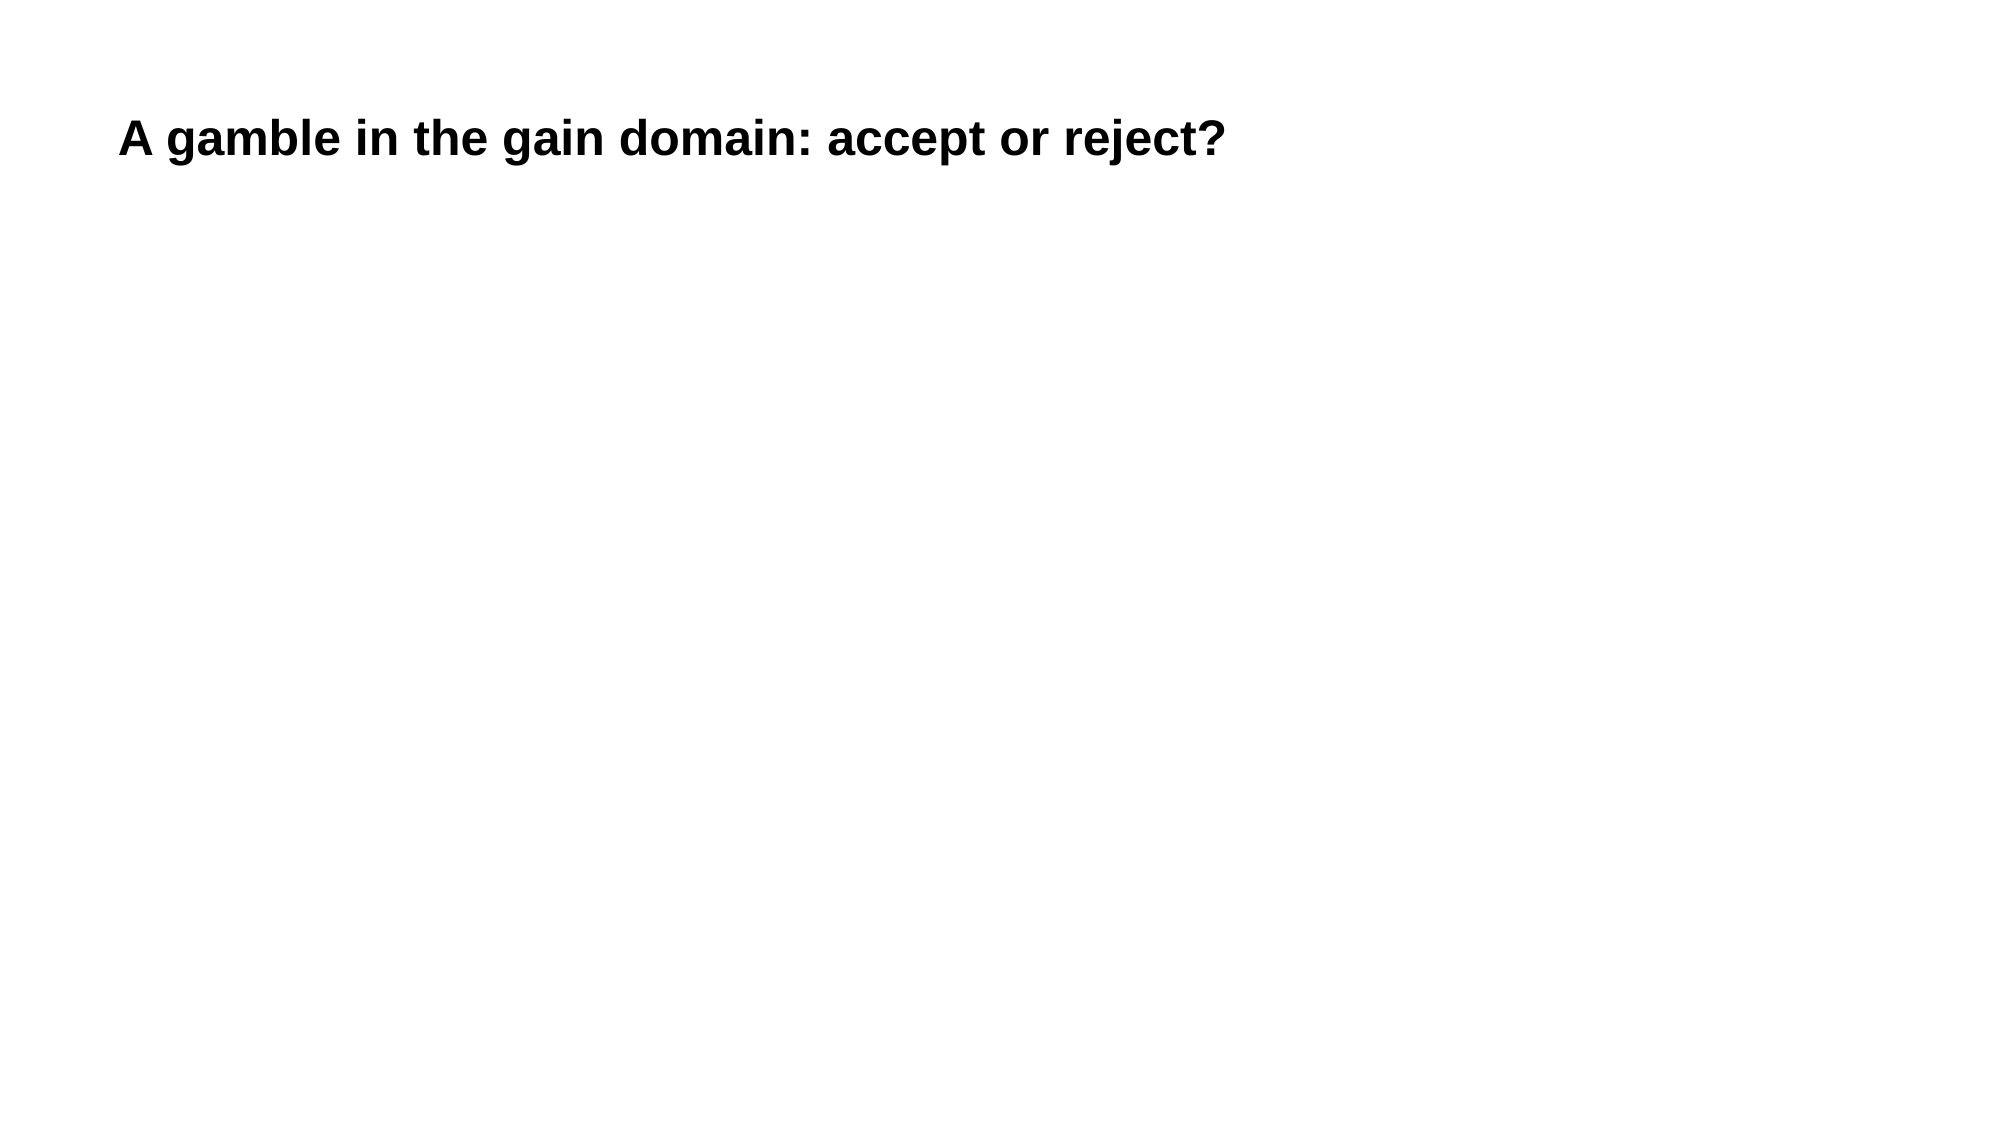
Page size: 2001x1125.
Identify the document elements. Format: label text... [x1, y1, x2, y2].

title A gamble in the gain domain: accept or reject? [102, 96, 1797, 174]
